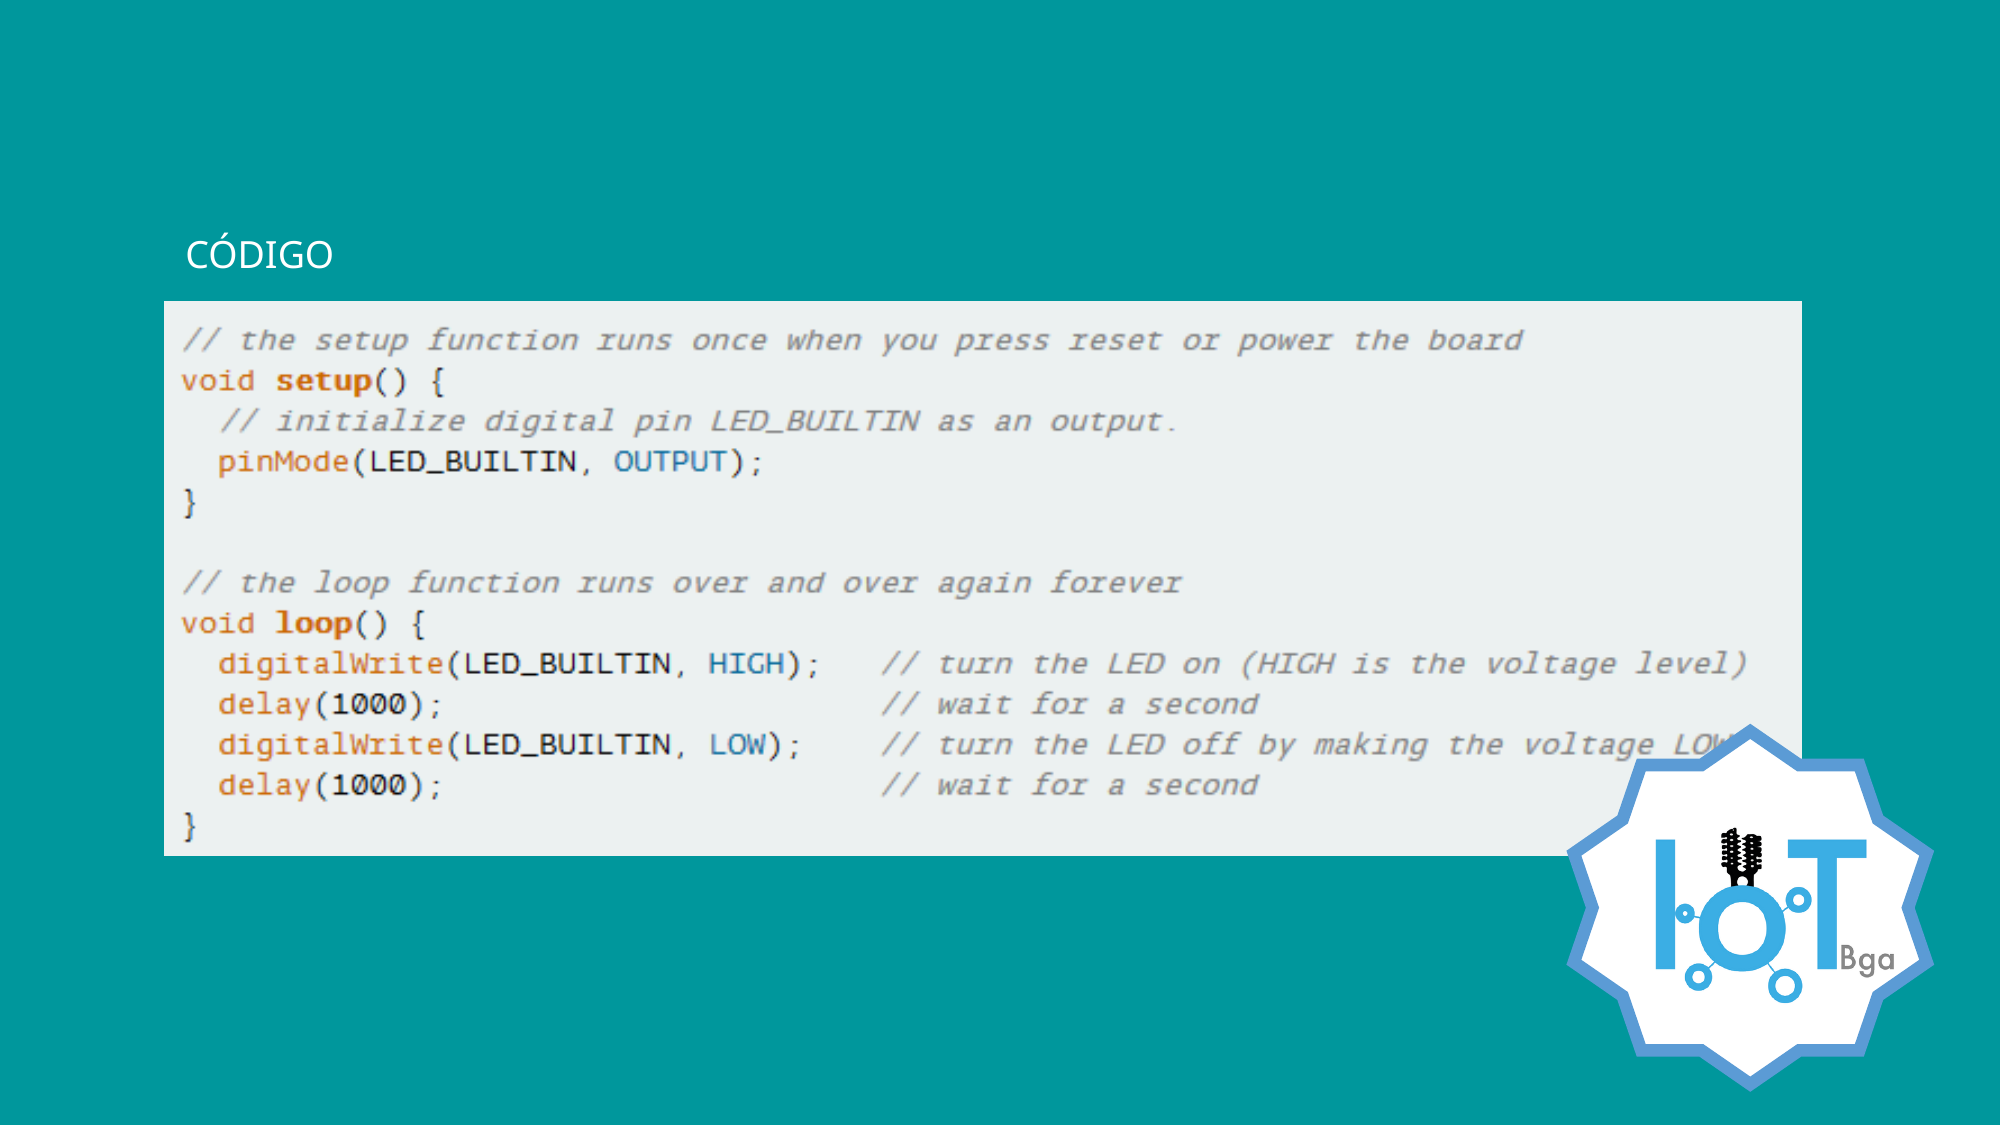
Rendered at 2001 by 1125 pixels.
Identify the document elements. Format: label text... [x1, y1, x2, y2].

text_box CÓDIGO [170, 223, 350, 284]
picture [164, 300, 1802, 856]
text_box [1573, 731, 1927, 1085]
